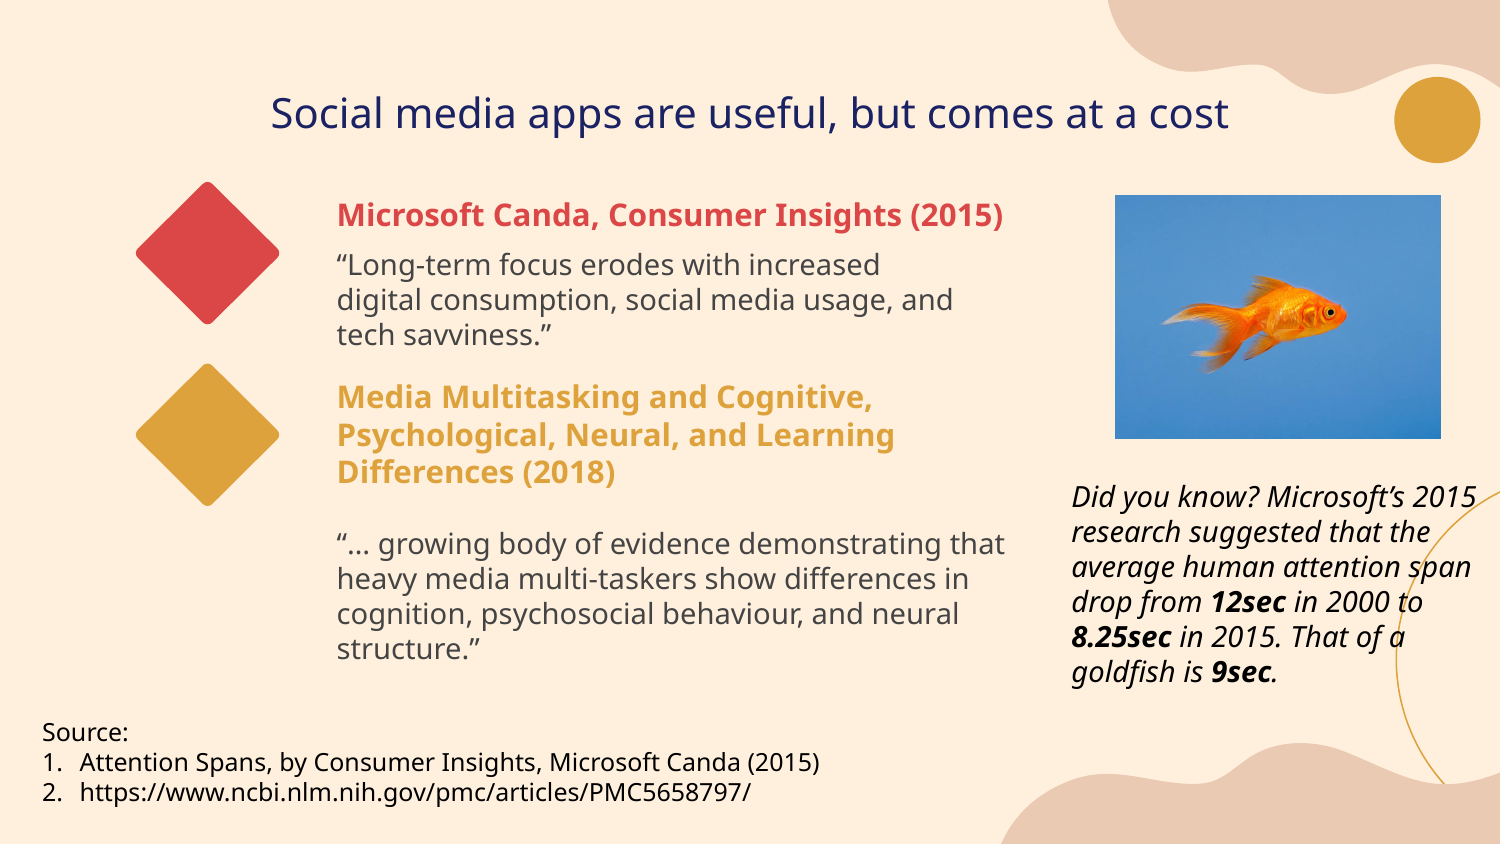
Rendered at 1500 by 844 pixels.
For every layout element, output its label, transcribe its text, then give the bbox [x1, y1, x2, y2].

picture [1115, 194, 1441, 440]
text_box Source: Attention Spans, by Consumer Insights, Microsoft Canda (2015) https://www.ncbi.nlm.nih.gov/pmc/articles/PMC5658797/ [27, 709, 836, 814]
subtitle Media Multitasking and Cognitive, Psychological, Neural, and Learning Differences (2018) [321, 362, 1019, 426]
text_box Did you know? Microsoft’s 2015 research suggested that the average human attention span drop from 12sec in 2000 to 8.25sec in 2015. That of a goldfish is 9sec. [1056, 470, 1500, 696]
title Social media apps are useful, but comes at a cost [116, 71, 1383, 166]
subtitle Microsoft Canda, Consumer Insights (2015) [321, 179, 1182, 243]
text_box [134, 363, 281, 507]
subtitle “Long-term focus erodes with increased digital consumption, social media usage, and tech savviness.” [321, 231, 988, 326]
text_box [134, 181, 281, 325]
subtitle “… growing body of evidence demonstrating that heavy media multi-taskers show differences in cognition, psychosocial behaviour, and neural structure.” [321, 510, 1025, 720]
